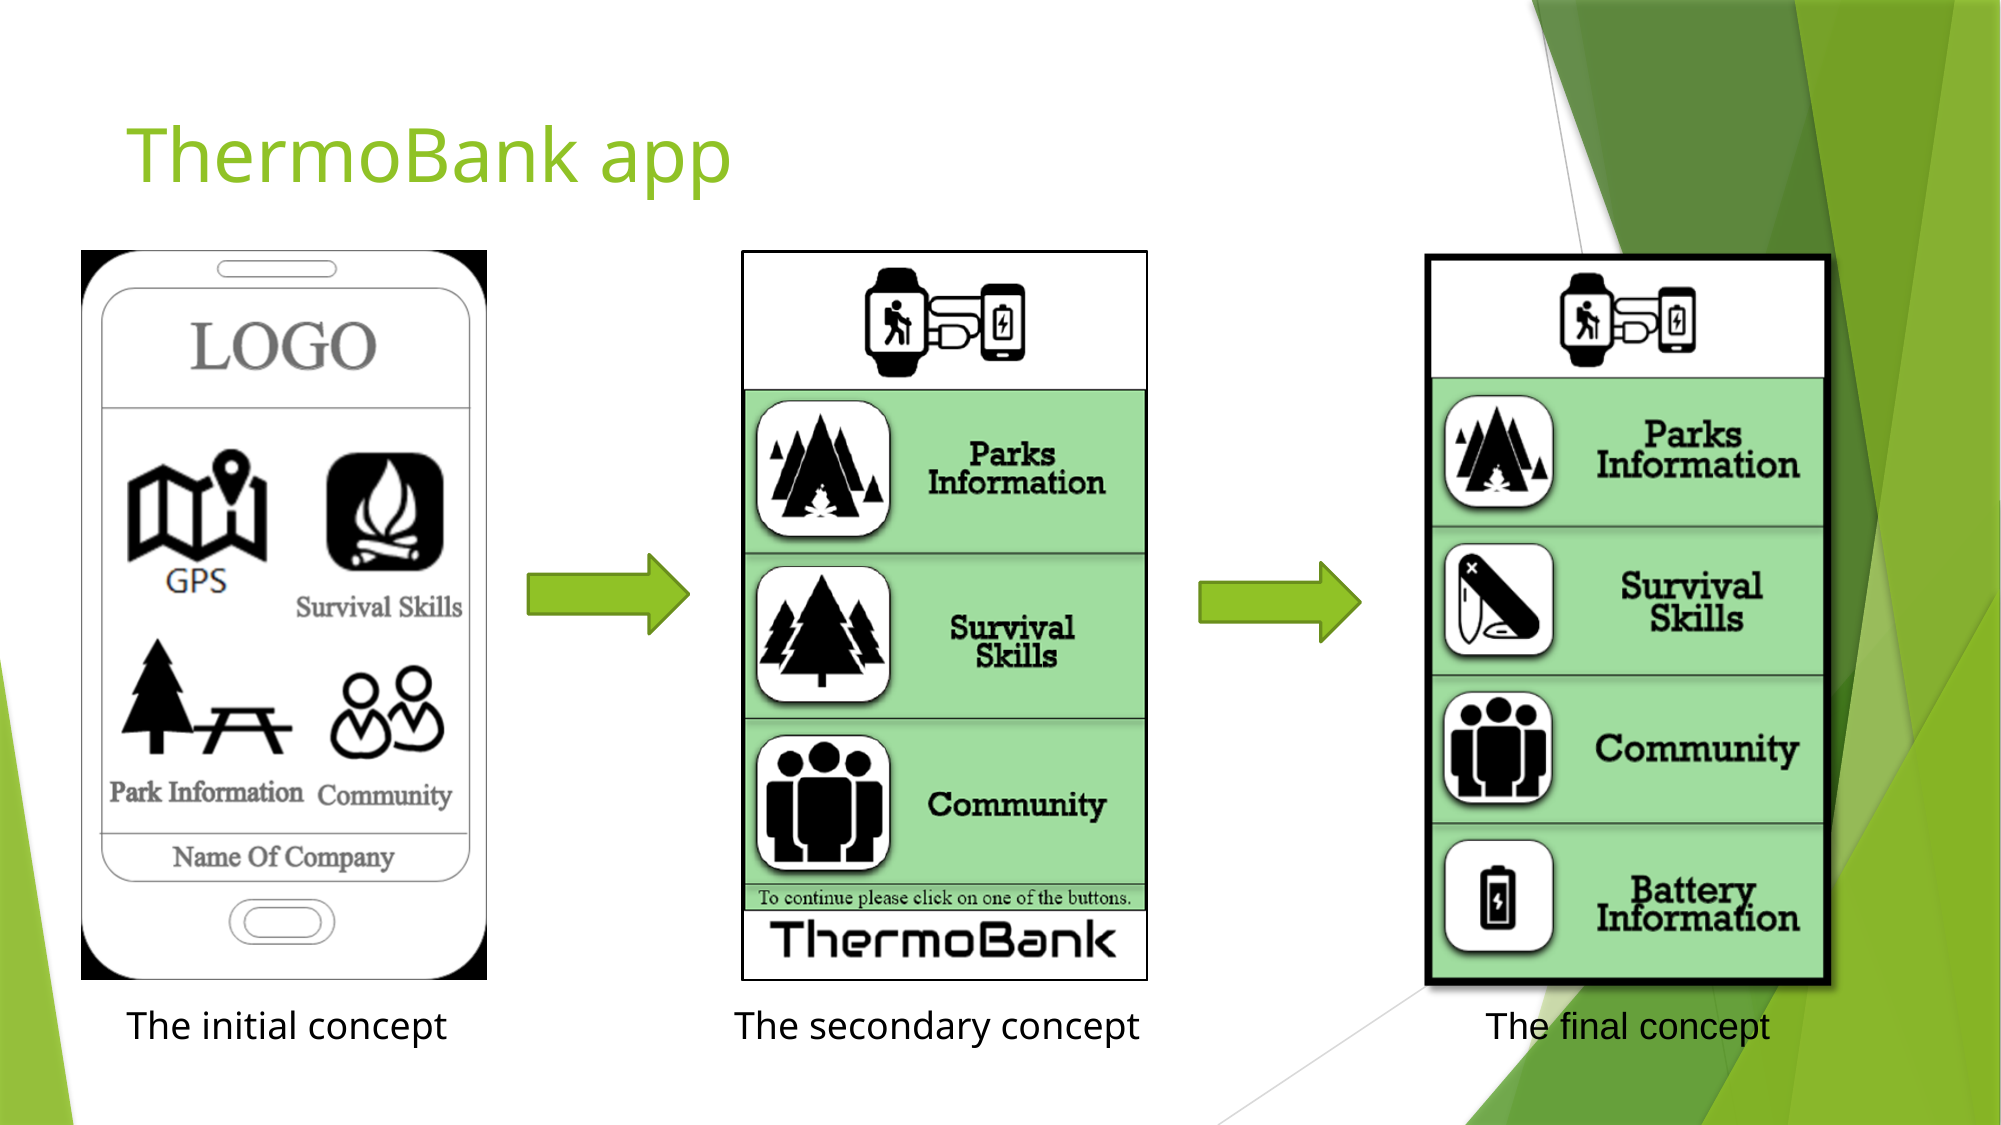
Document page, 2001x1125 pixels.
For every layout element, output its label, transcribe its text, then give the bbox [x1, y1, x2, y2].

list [740, 249, 1149, 981]
text_box The initial concept [111, 994, 473, 1055]
title ThermoBank app [111, 99, 1522, 317]
text_box The final concept [1470, 1010, 1796, 1055]
text_box The secondary concept [719, 994, 1166, 1055]
text_box [526, 553, 690, 636]
picture [1420, 249, 1847, 1001]
text_box [1198, 560, 1362, 644]
picture [80, 250, 487, 981]
